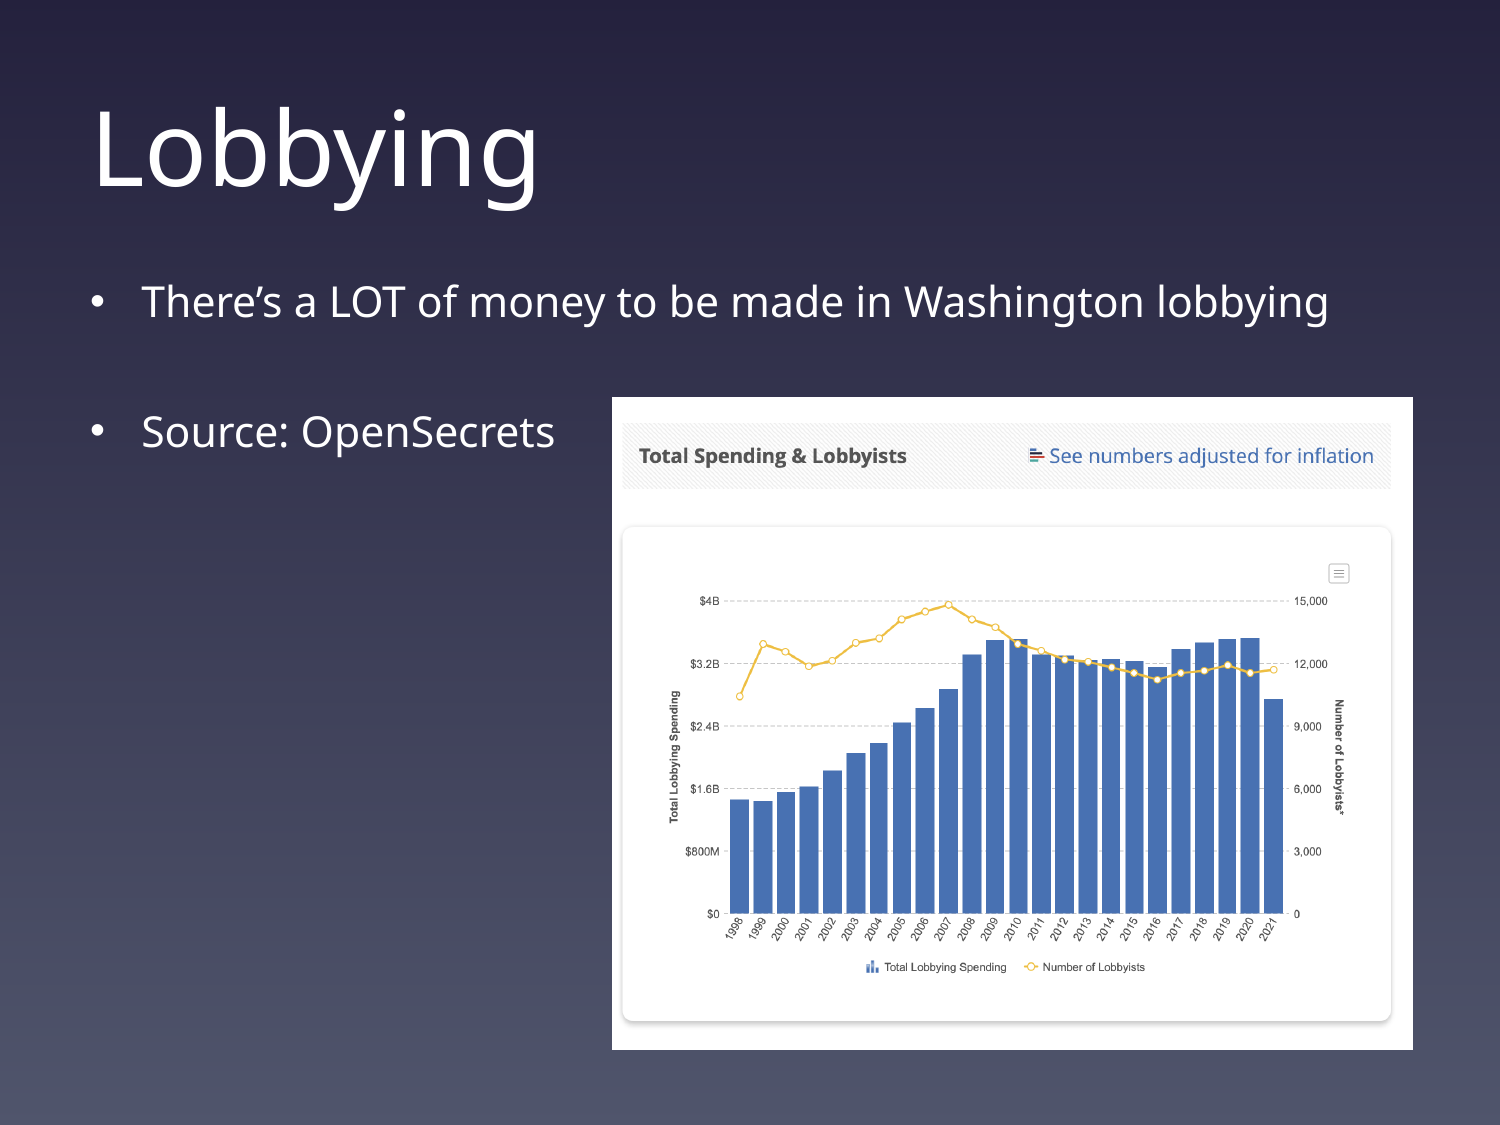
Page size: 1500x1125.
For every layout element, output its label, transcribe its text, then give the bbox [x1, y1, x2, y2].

title Lobbying [75, 75, 1425, 262]
list There’s a LOT of money to be made in Washington lobbying Source: OpenSecrets [75, 262, 1445, 468]
picture [612, 397, 1413, 1051]
